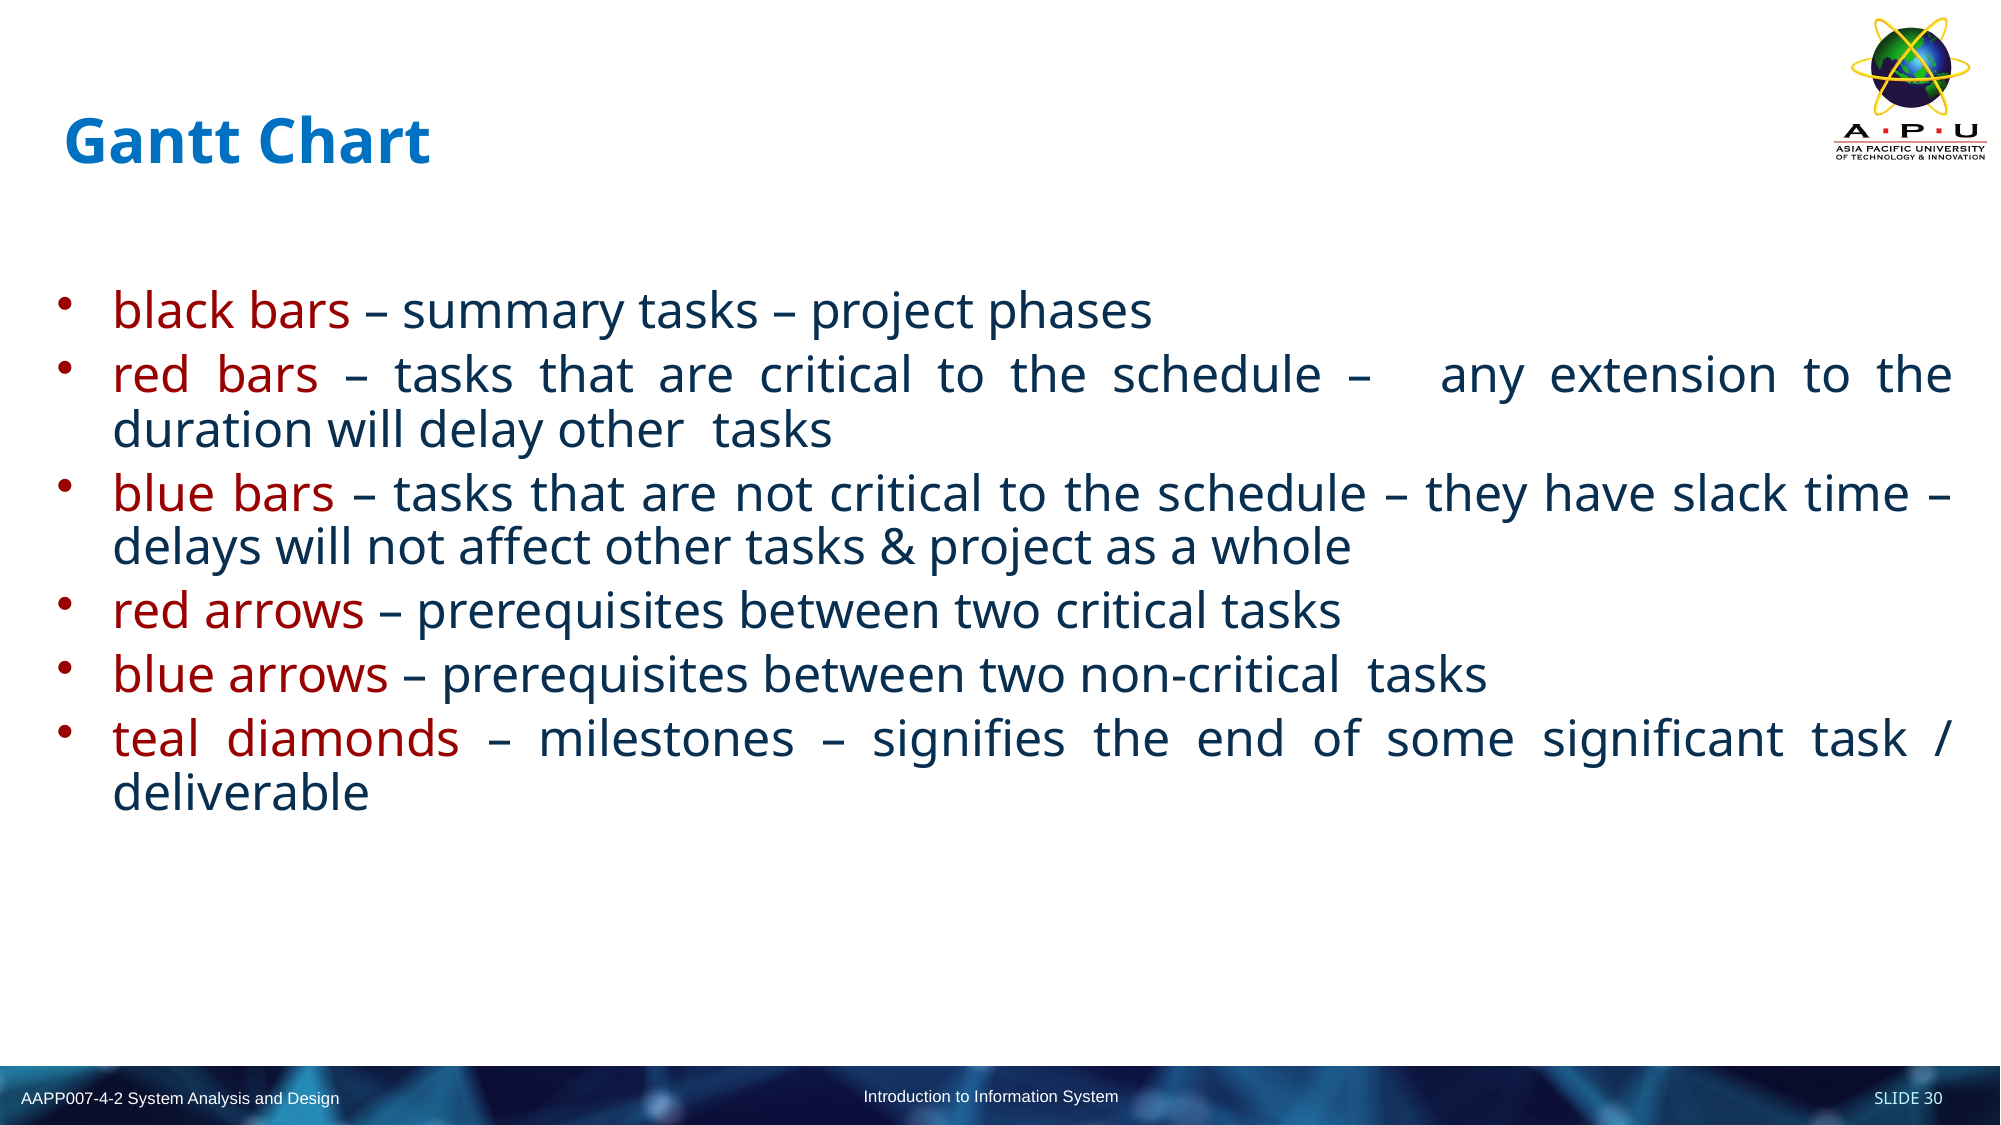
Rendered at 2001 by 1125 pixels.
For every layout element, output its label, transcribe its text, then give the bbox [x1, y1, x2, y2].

picture [1822, 0, 2000, 178]
list black bars – summary tasks – project phases red bars – tasks that are critical to the schedule – any extension to the duration will delay other tasks blue bars – tasks that are not critical to the schedule – they have slack time – delays will not affect other tasks & project as a whole red arrows – prerequisites between two critical tasks blue arrows – prerequisites between two non-critical tasks teal diamonds – milestones – signifies the end of some significant task / deliverable [41, 278, 1969, 1021]
picture [0, 1066, 2000, 1125]
title Gantt Chart [48, 45, 1764, 233]
